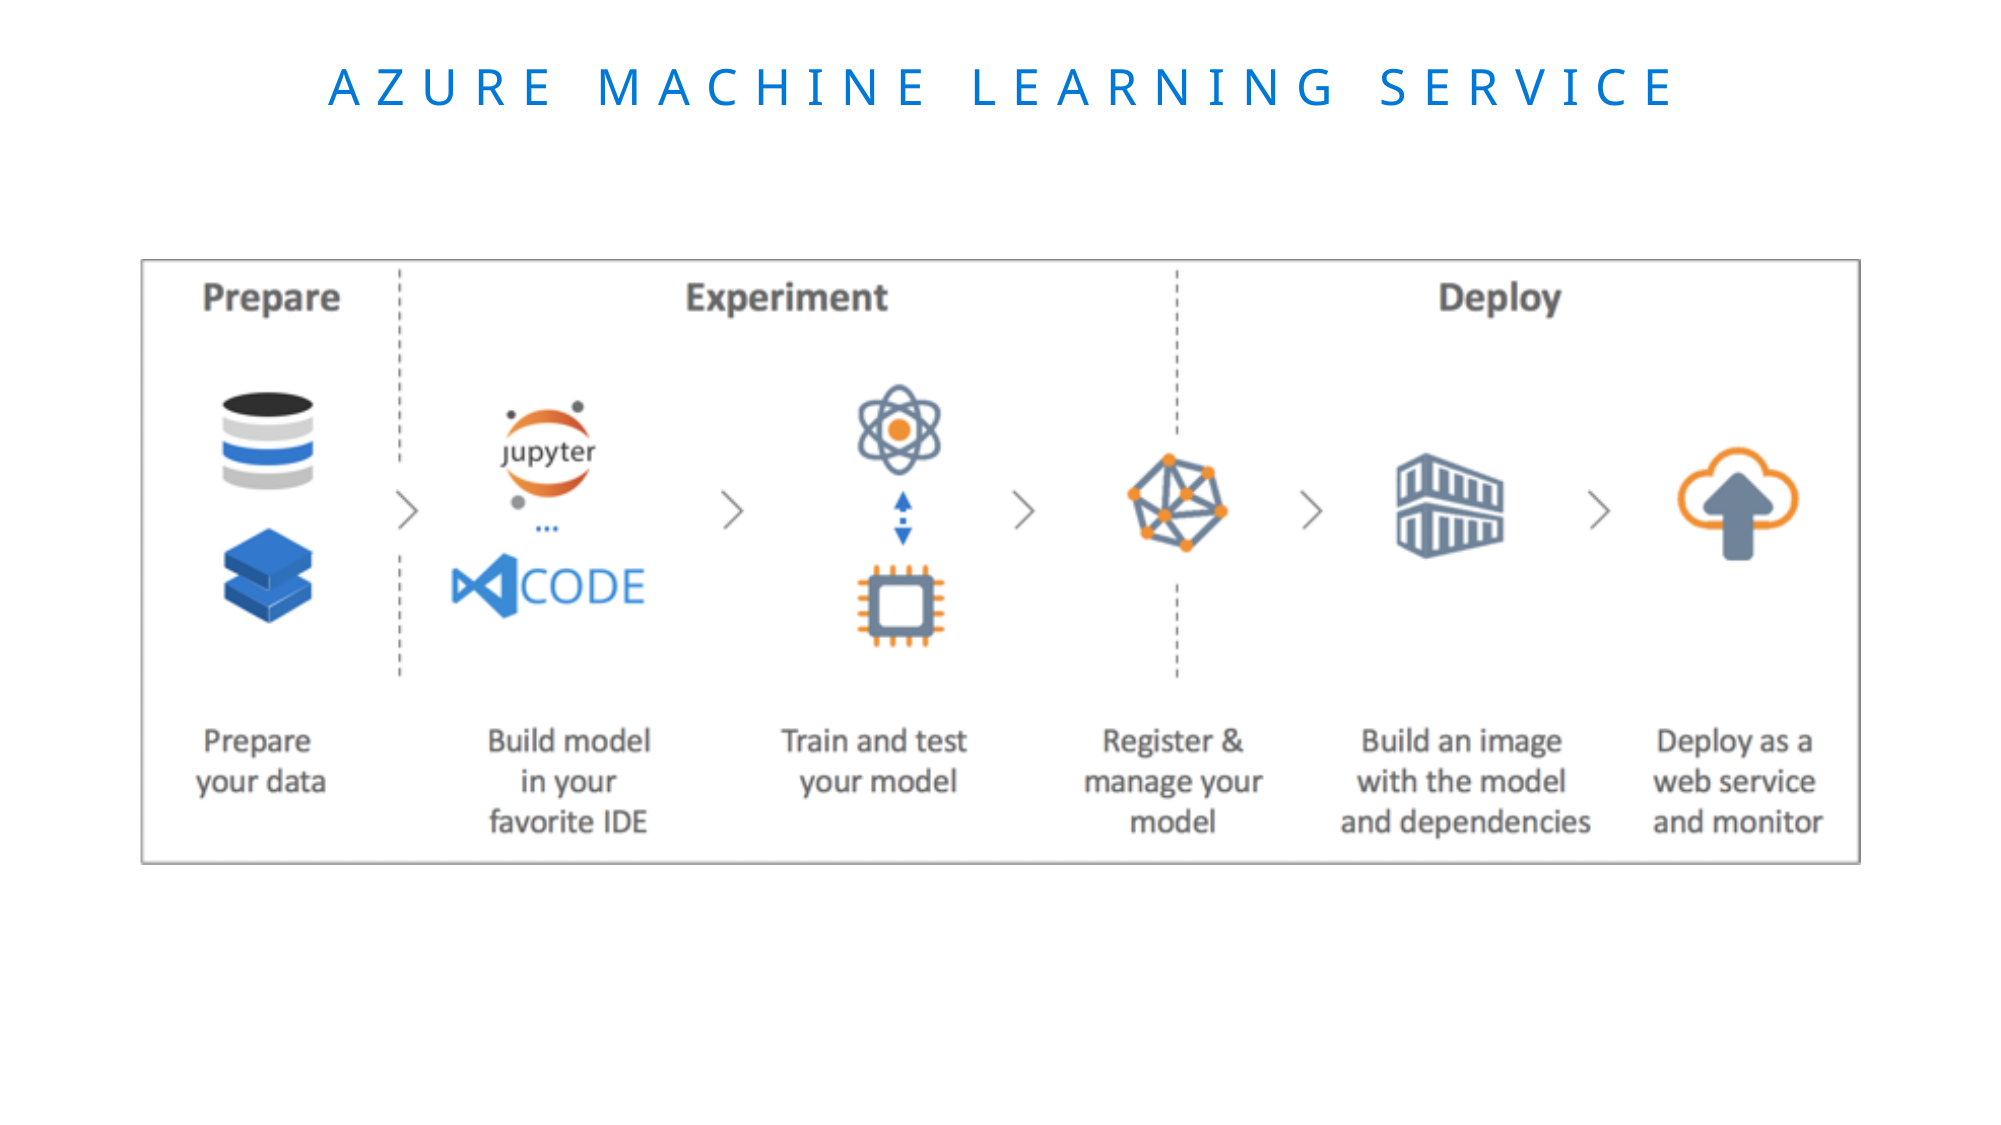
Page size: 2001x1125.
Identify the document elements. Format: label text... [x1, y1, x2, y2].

title Azure machine learning service [44, 47, 1957, 150]
picture [138, 259, 1861, 866]
